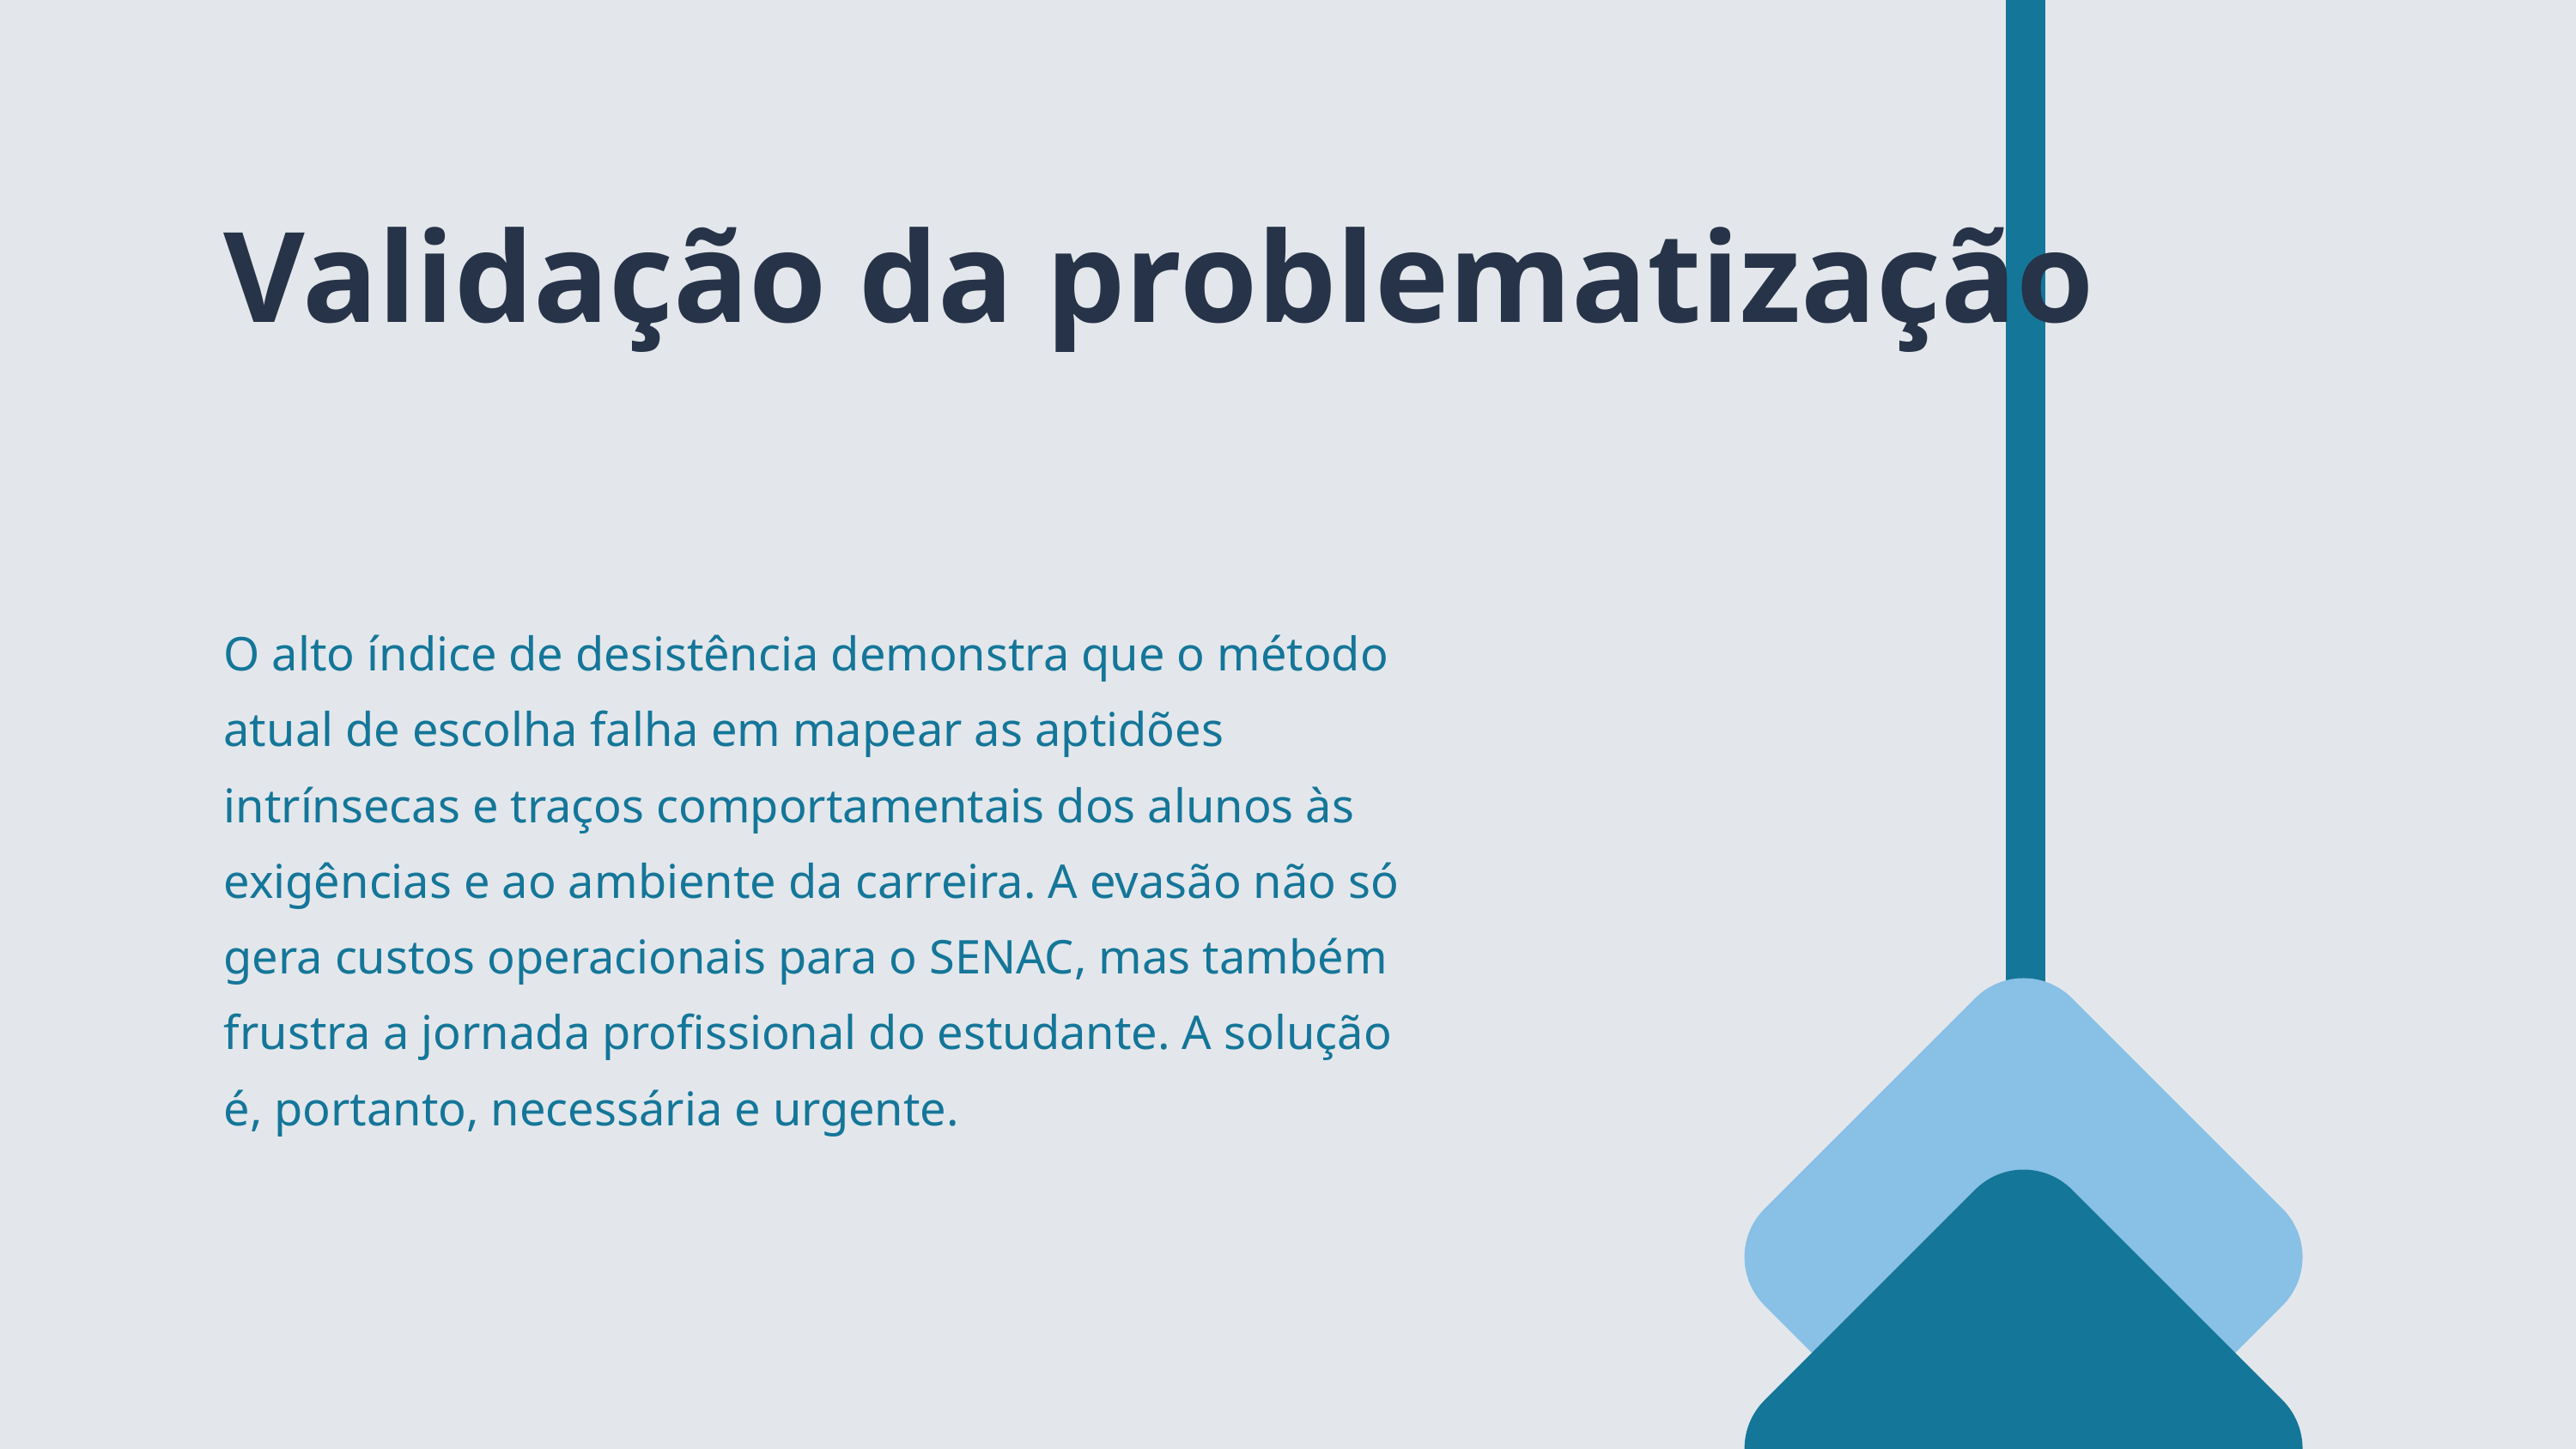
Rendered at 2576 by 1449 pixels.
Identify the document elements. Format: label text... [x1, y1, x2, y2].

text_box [2005, 0, 2045, 1038]
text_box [1806, 1231, 2242, 1449]
text_box Validação da problematização [2049, 172, 2162, 348]
text_box Validação da problematização [223, 172, 2001, 348]
text_box O alto índice de desistência demonstra que o método atual de escolha falha em mapear as aptidões intrínsecas e traços comportamentais dos alunos às exigências e ao ambiente da carreira. A evasão não só gera custos operacionais para o SENAC, mas também frustra a jornada profissional do estudante. A solução é, portanto, necessária e urgente. [223, 604, 1426, 1136]
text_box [1806, 1040, 2242, 1230]
